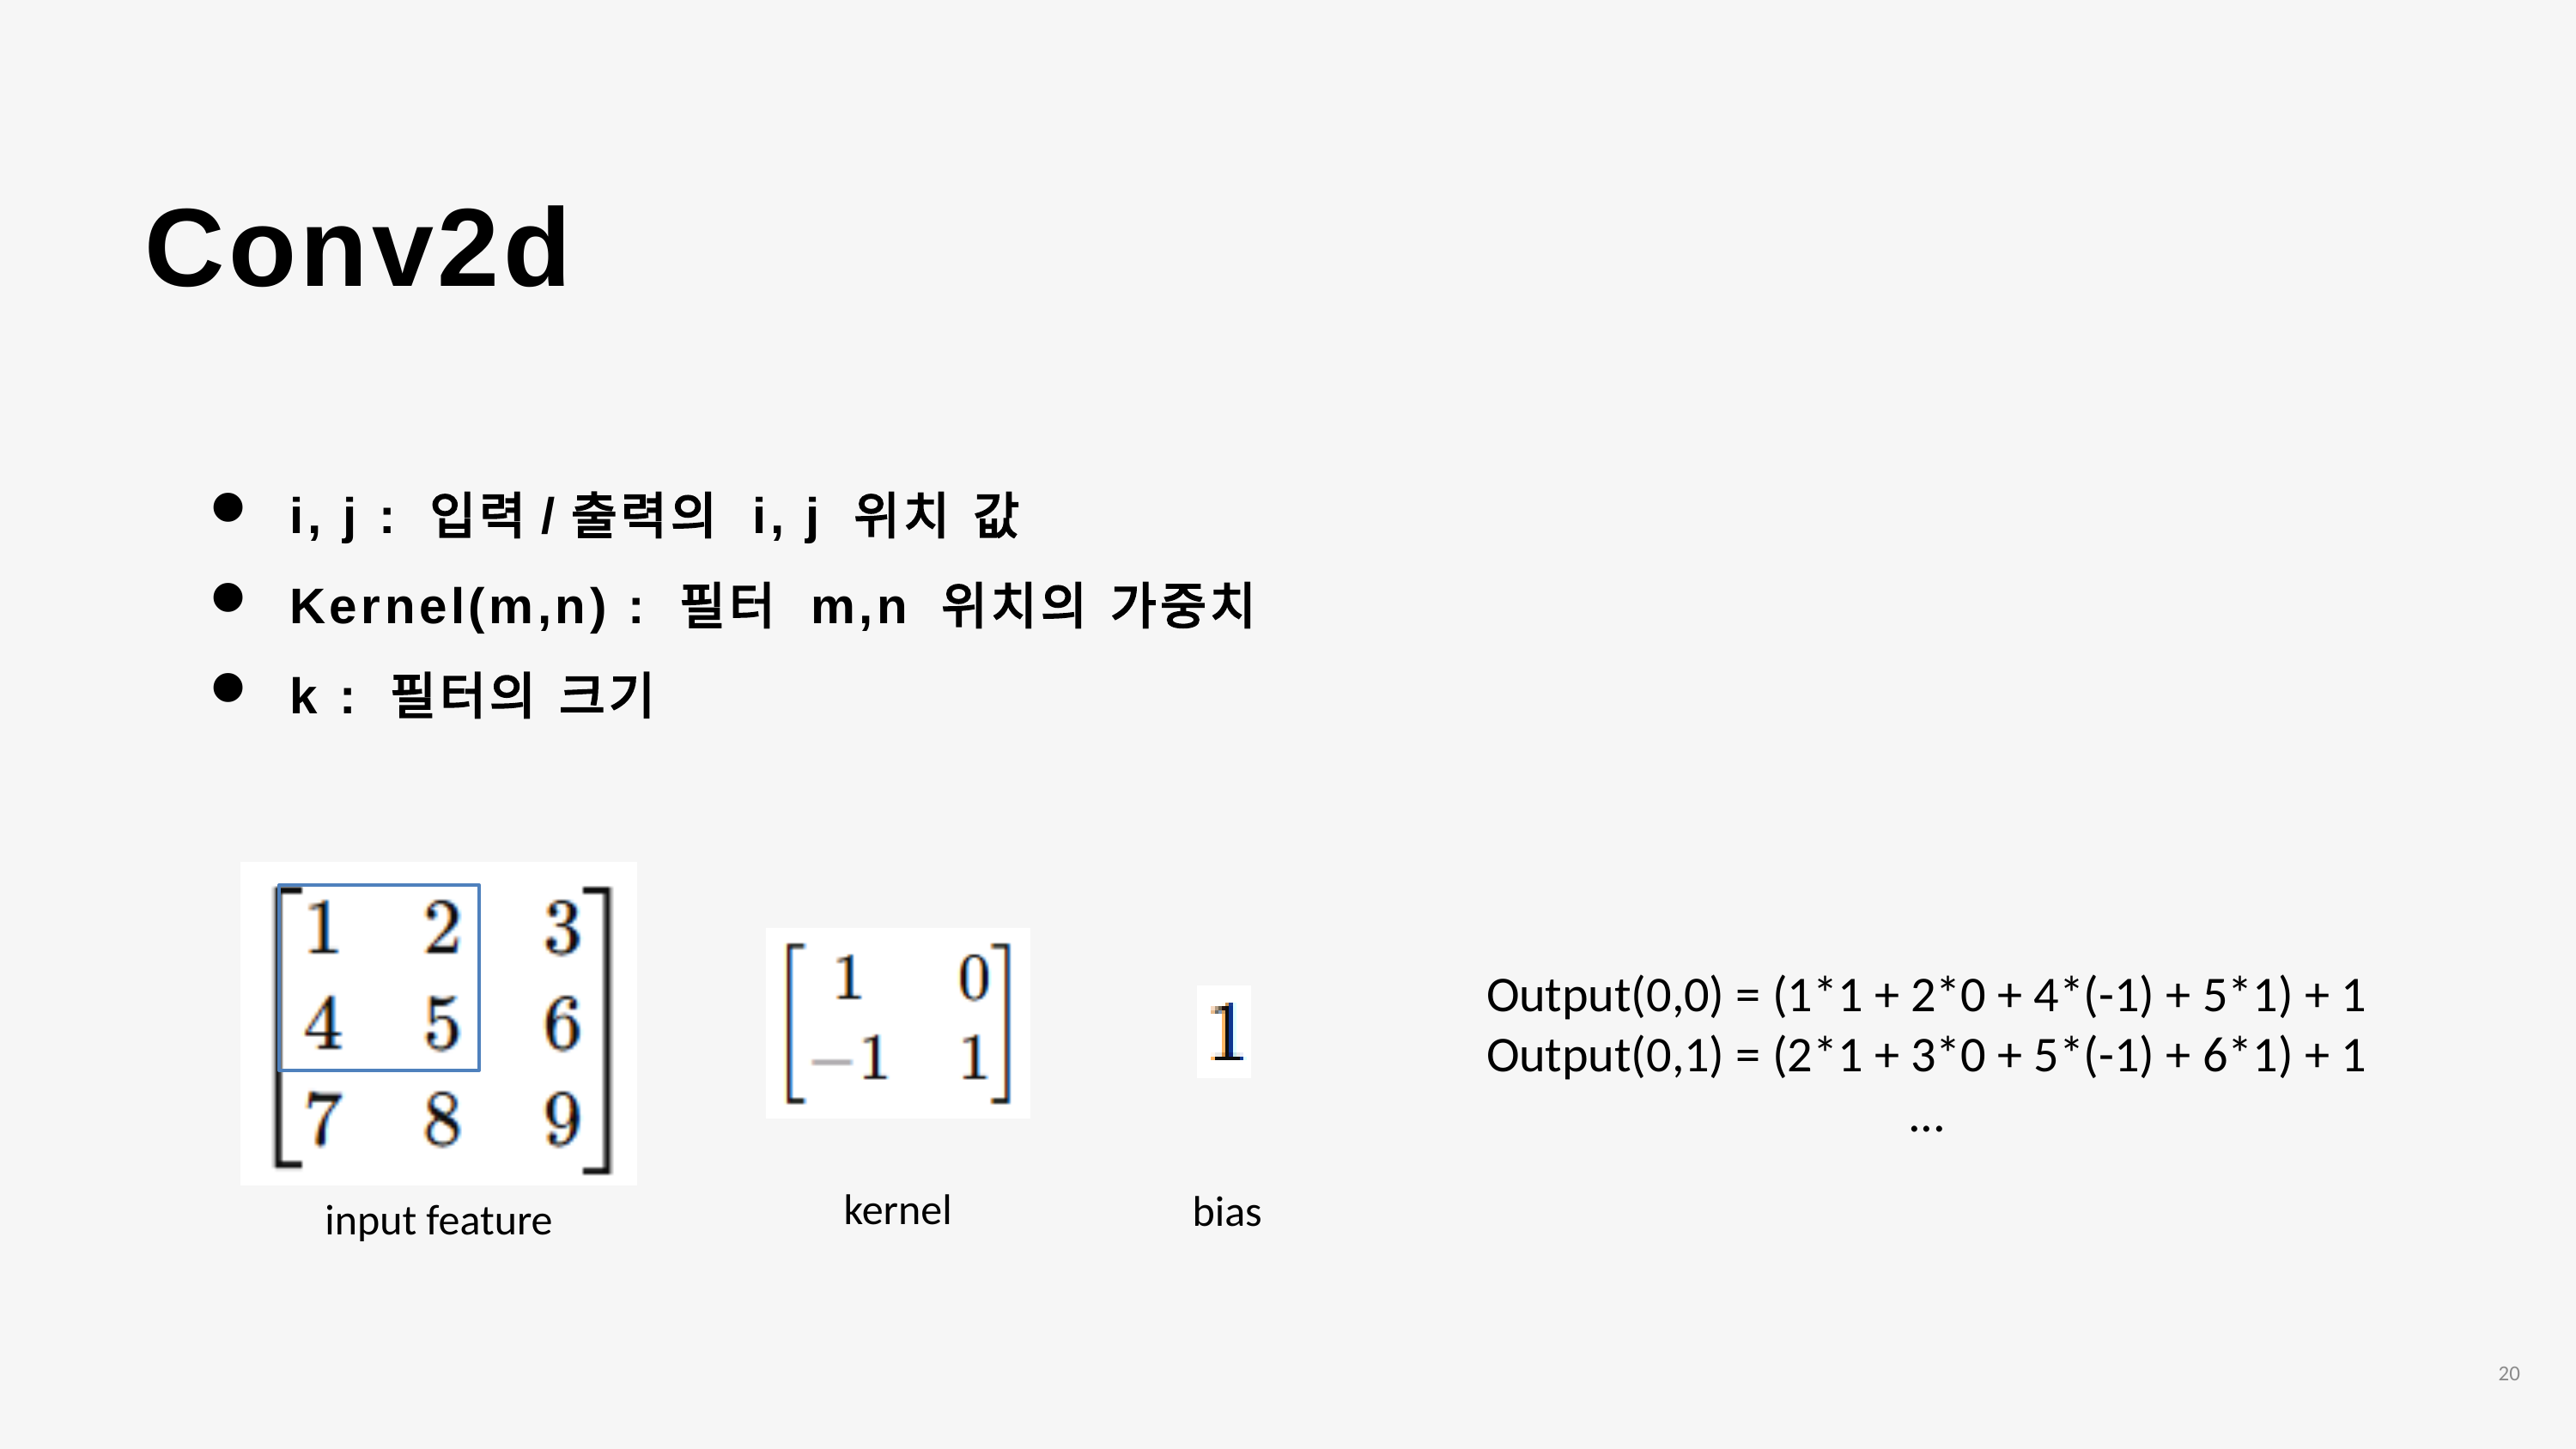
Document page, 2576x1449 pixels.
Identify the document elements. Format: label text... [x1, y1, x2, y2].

picture [1197, 985, 1251, 1078]
picture [765, 928, 1031, 1119]
text_box Output(0,0) = (1*1 + 2*0 + 4*(-1) + 5*1) + 1 Output(0,1) = (2*1 + 3*0 + 5*(-1) + 6*1) + 1 ... [1473, 955, 2380, 1149]
text_box input feature [312, 1192, 566, 1251]
text_box kernel [830, 1175, 965, 1240]
picture [240, 861, 637, 1185]
text_box bias [1179, 1176, 1275, 1241]
slide_number 19 [2200, 1336, 2533, 1410]
text_box Conv2d [144, 153, 1466, 309]
